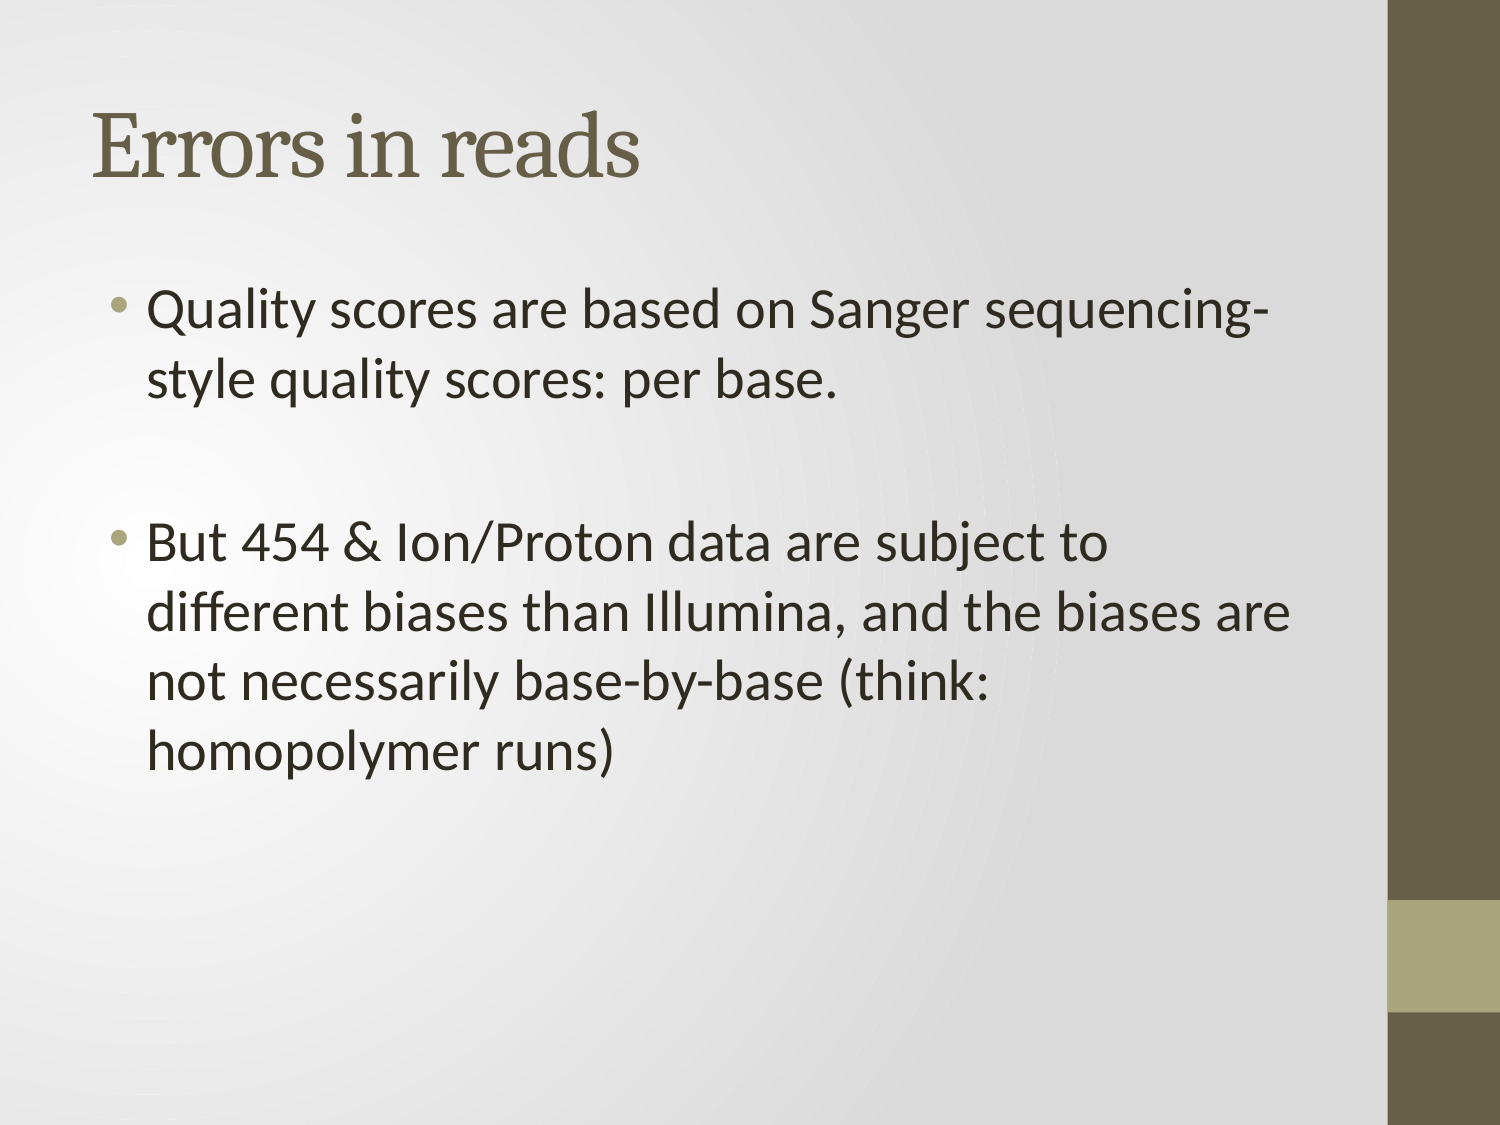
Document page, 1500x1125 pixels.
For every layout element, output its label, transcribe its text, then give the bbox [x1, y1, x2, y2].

list Quality scores are based on Sanger sequencing-style quality scores: per base. But 454 & Ion/Proton data are subject to different biases than Illumina, and the biases are not necessarily base-by-base (think: homopolymer runs) [75, 262, 1325, 1050]
title Errors in reads [75, 45, 1325, 233]
